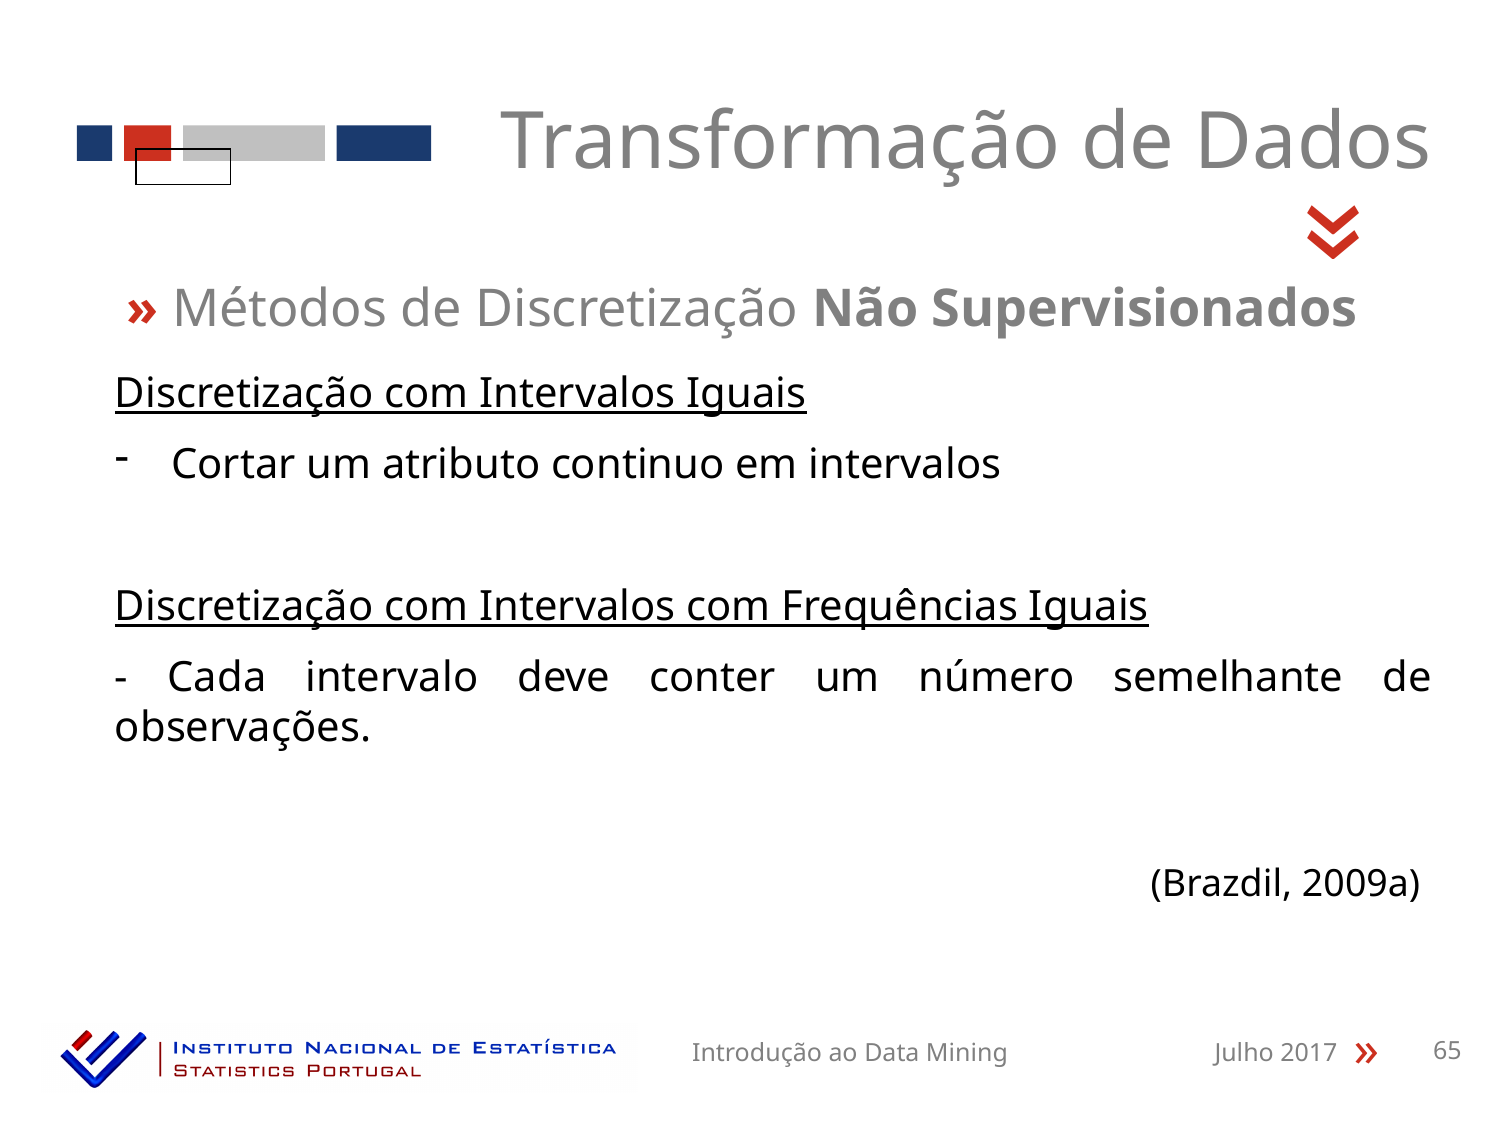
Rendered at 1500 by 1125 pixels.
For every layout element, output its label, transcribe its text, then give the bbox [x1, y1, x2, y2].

text_box « [1234, 207, 1400, 267]
slide_number Julho 2017 [1081, 1009, 1353, 1093]
text_box (Brazdil, 2009a) [685, 851, 1435, 911]
footer Introdução ao Data Mining [620, 1009, 1081, 1093]
slide_number 65 [1358, 1009, 1477, 1093]
text_box Transformação de Dados [454, 66, 1447, 207]
text_box Discretização com Intervalos Iguais Cortar um atributo continuo em intervalos Discretização com Intervalos com Frequências Iguais - Cada intervalo deve conter um número semelhante de observações. [100, 358, 1447, 757]
text_box » Métodos de Discretização Não Supervisionados [111, 267, 1410, 345]
text_box « [1316, 1023, 1394, 1099]
picture [41, 1023, 620, 1093]
